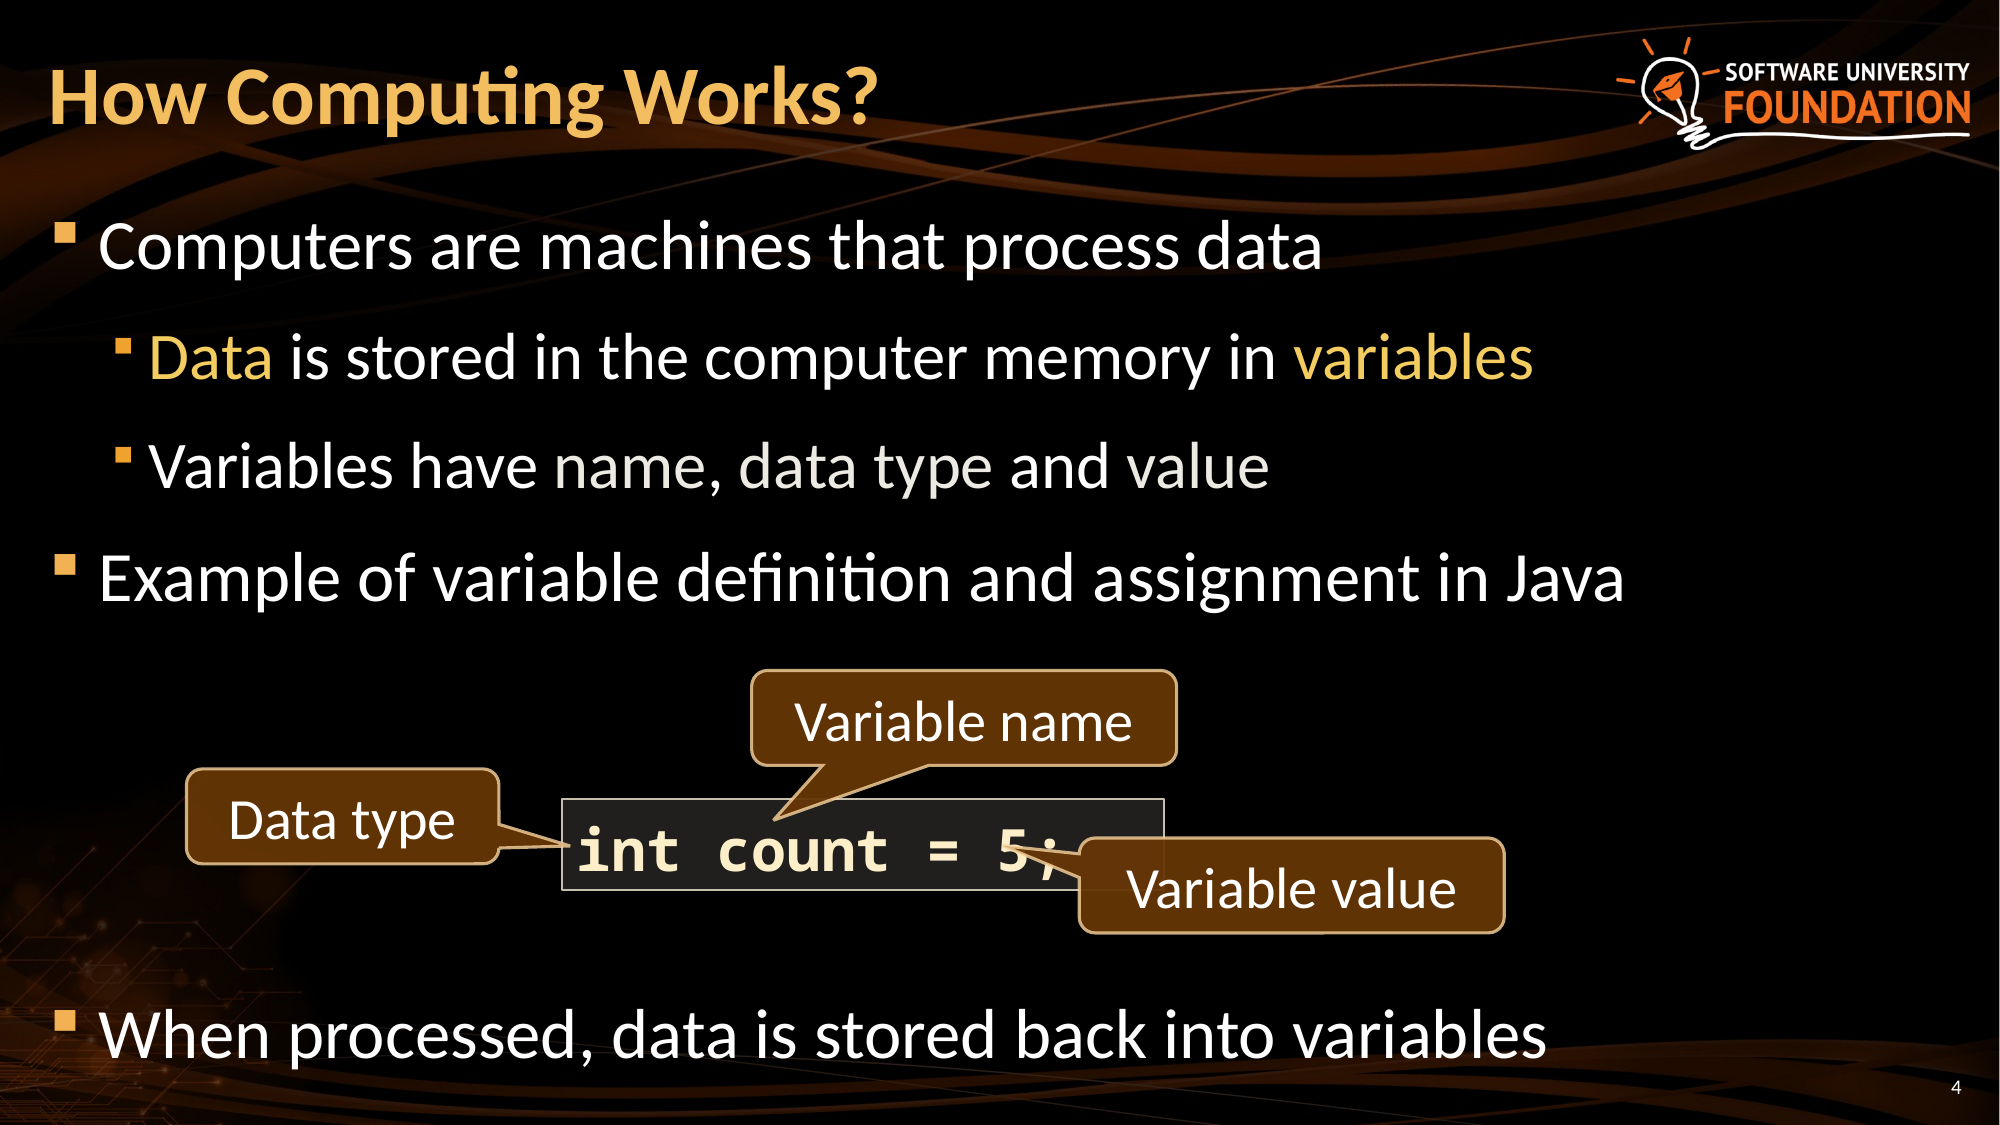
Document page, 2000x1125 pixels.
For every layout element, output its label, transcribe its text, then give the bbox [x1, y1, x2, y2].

text_box Data type [185, 767, 571, 865]
text_box int count = 5; [561, 798, 1165, 891]
text_box Variable name [750, 669, 1178, 822]
text_box Variable value [1002, 836, 1506, 934]
title How Computing Works? [30, 6, 1602, 189]
list Computers are machines that process data Data is stored in the computer memory in variables Variables have name, data type and value Example of variable definition and assignment in Java When processed, data is stored back into variables [31, 188, 1968, 1103]
picture [0, 0, 2000, 1125]
